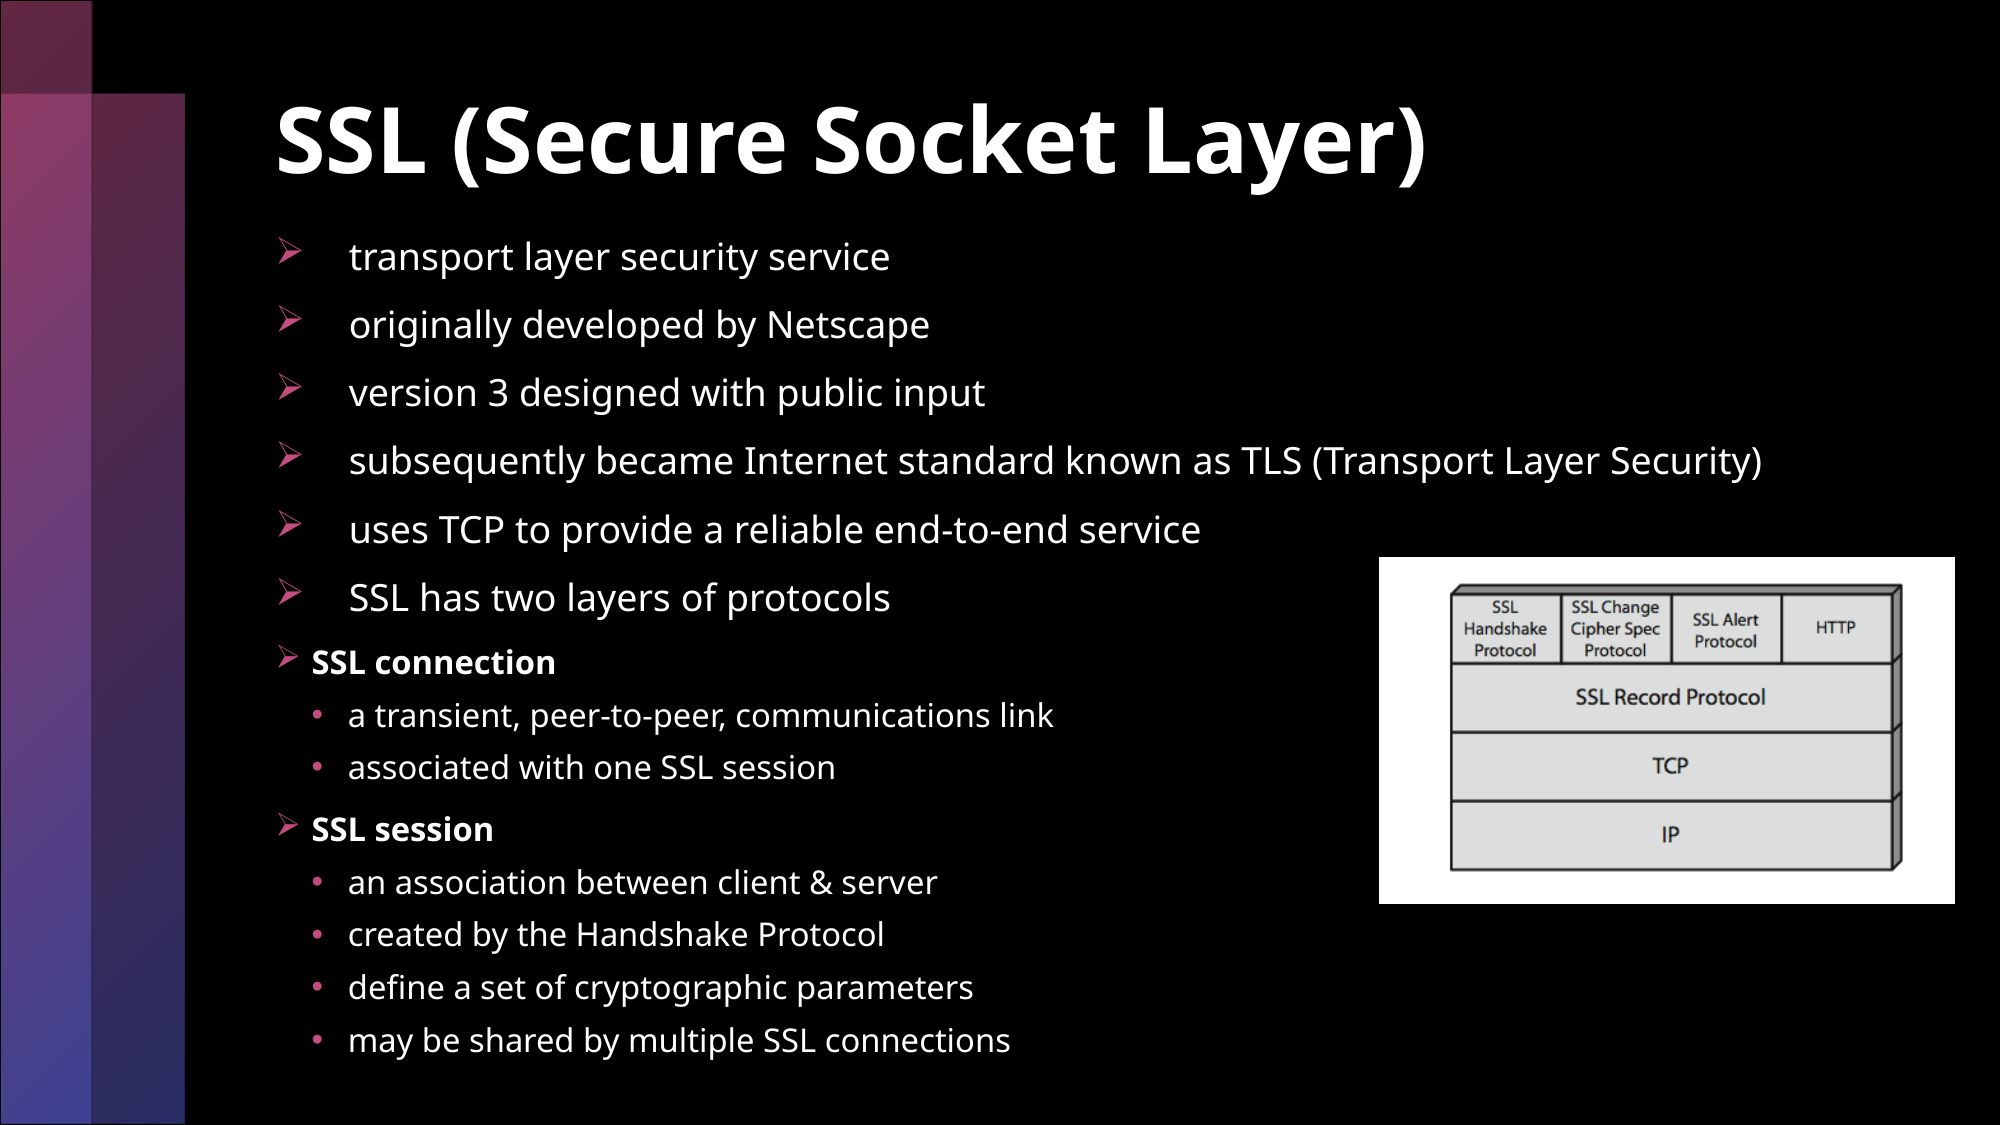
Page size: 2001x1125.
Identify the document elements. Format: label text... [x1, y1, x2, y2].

picture [1379, 557, 1955, 904]
title SSL (Secure Socket Layer) [260, 74, 1817, 220]
list transport layer security service originally developed by Netscape version 3 designed with public input subsequently became Internet standard known as TLS (Transport Layer Security) uses TCP to provide a reliable end-to-end service SSL has two layers of protocols SSL connection a transient, peer-to-peer, communications link associated with one SSL session SSL session an association between client & server created by the Handshake Protocol define a set of cryptographic parameters may be shared by multiple SSL connections [260, 220, 1817, 1084]
